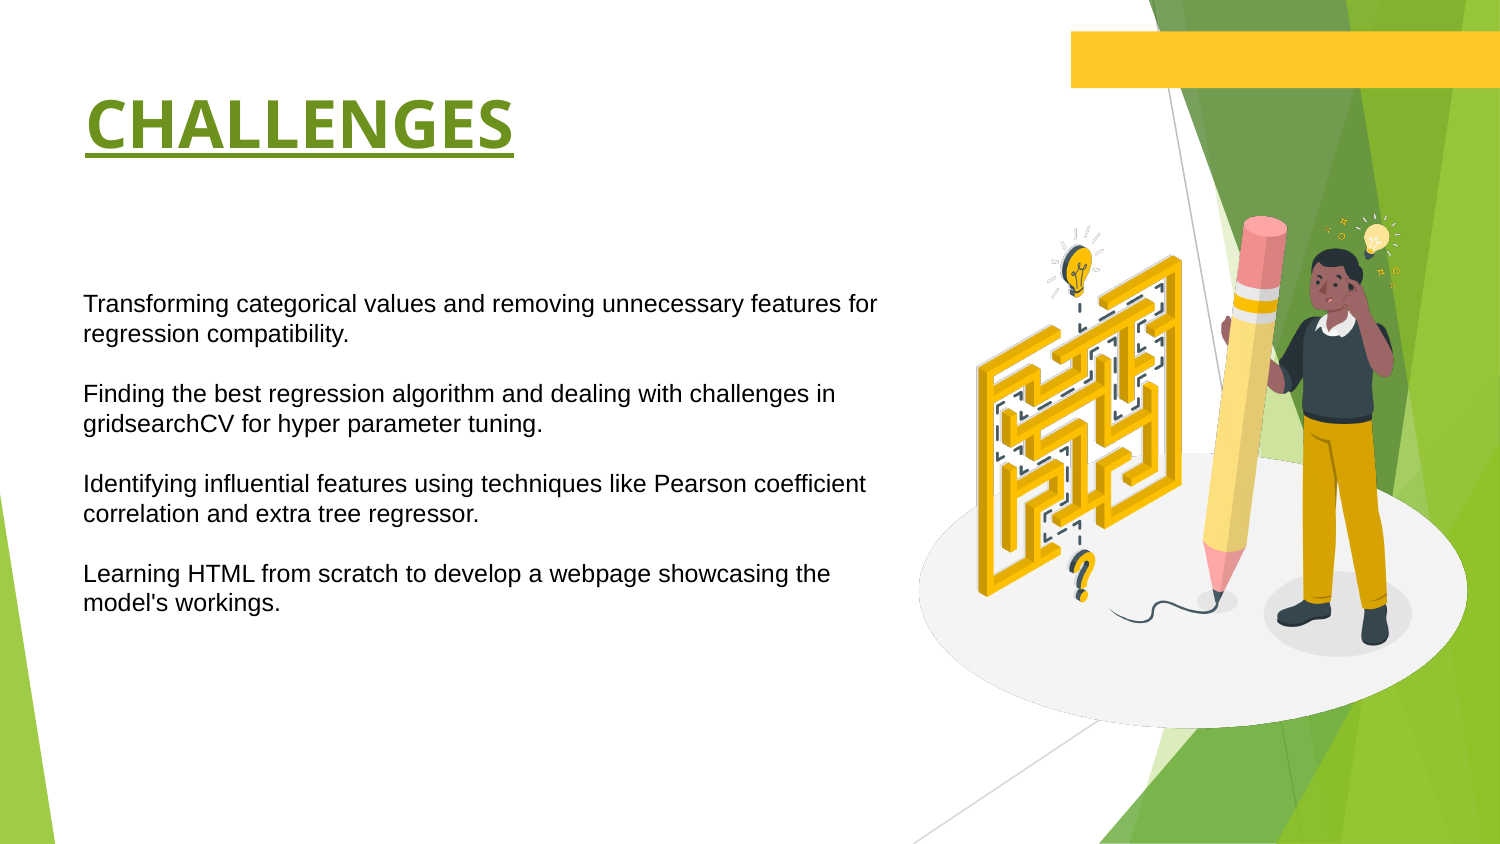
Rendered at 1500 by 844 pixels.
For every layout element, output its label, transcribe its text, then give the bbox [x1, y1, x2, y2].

text_box [1071, 31, 1500, 89]
title CHALLENGES [83, 79, 784, 223]
text_box Transforming categorical values and removing unnecessary features for regression compatibility. Finding the best regression algorithm and dealing with challenges in gridsearchCV for hyper parameter tuning. Identifying influential features using techniques like Pearson coefficient correlation and extra tree regressor. Learning HTML from scratch to develop a webpage showcasing the model's workings. [83, 284, 884, 617]
picture [889, 149, 1496, 756]
